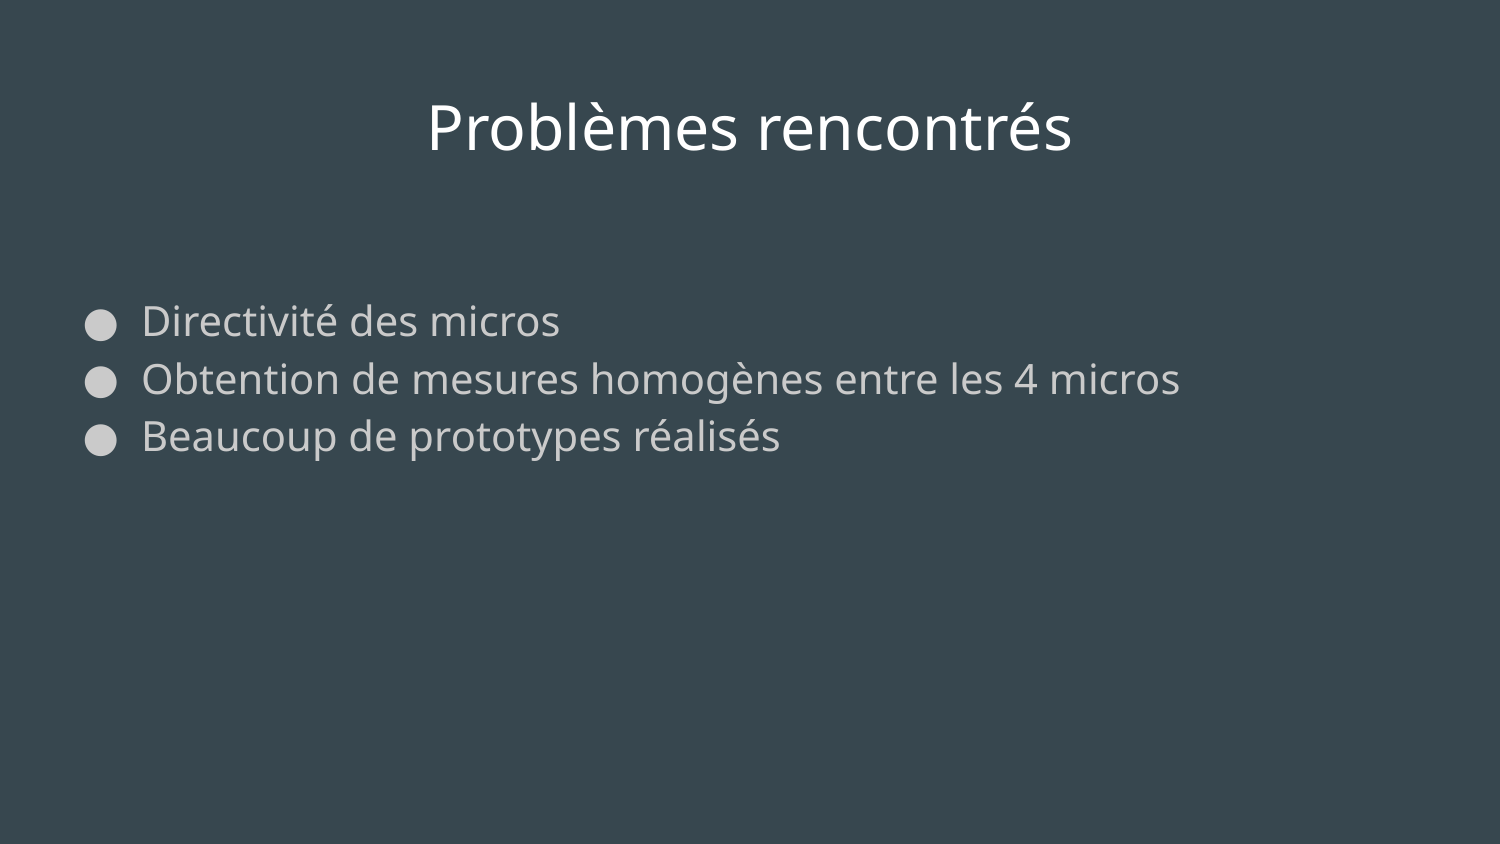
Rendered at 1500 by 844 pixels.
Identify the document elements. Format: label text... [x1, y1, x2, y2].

title Problèmes rencontrés [51, 72, 1449, 167]
list Directivité des micros Obtention de mesures homogènes entre les 4 micros Beaucoup de prototypes réalisés [51, 189, 1449, 750]
